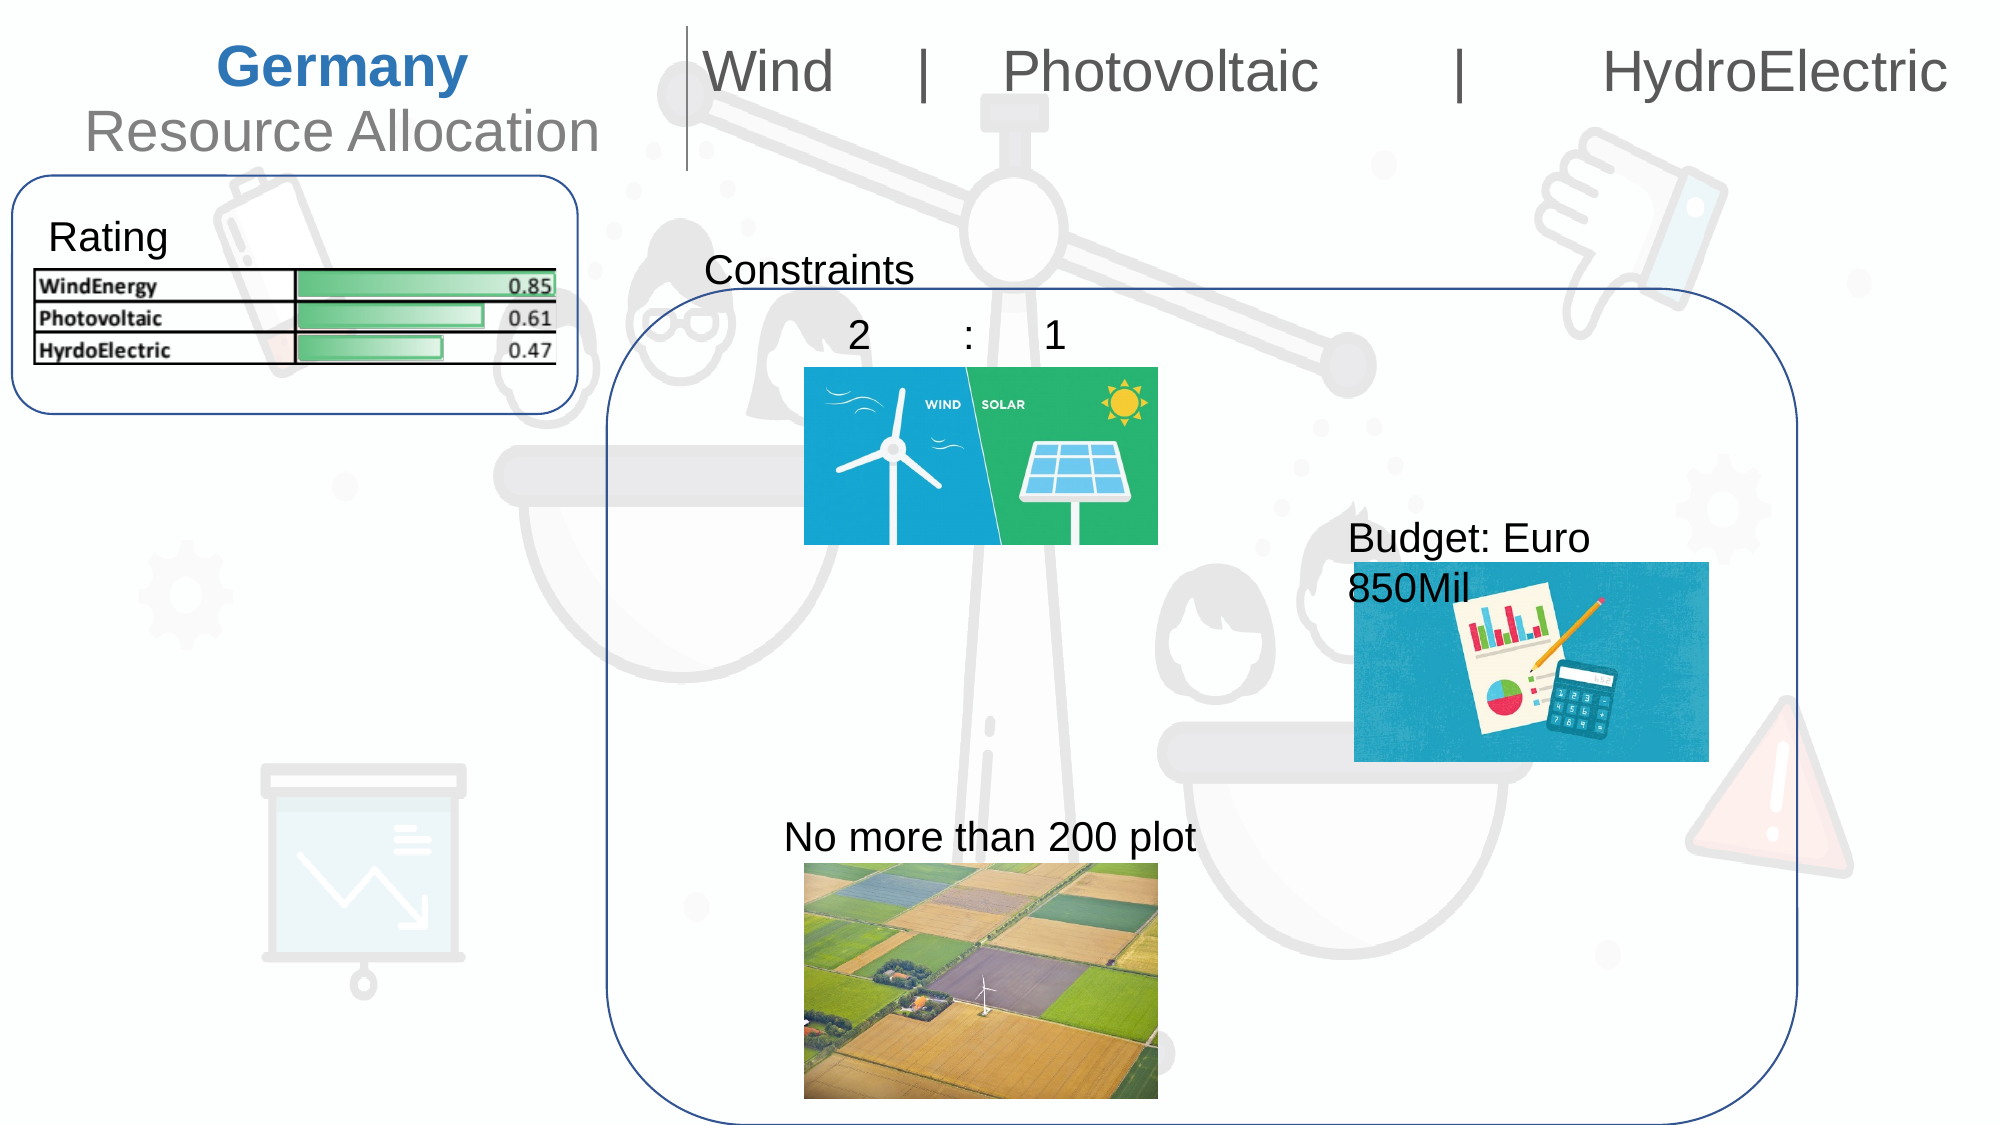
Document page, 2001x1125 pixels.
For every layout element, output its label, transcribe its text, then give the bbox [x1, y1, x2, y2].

text_box [605, 287, 1799, 1125]
table_header Germany Resource Allocation [0, 26, 686, 171]
picture [33, 268, 557, 365]
text_box [10, 174, 579, 416]
picture [804, 367, 1158, 545]
text_box No more than 200 plot [768, 802, 1232, 868]
text_box Constraints [688, 235, 1000, 301]
text_box Wind | Photovoltaic | HydroElectric [687, 26, 2000, 111]
picture [804, 863, 1158, 1099]
text_box Budget: Euro 850Mil [1332, 502, 1741, 618]
picture [1354, 562, 1709, 762]
